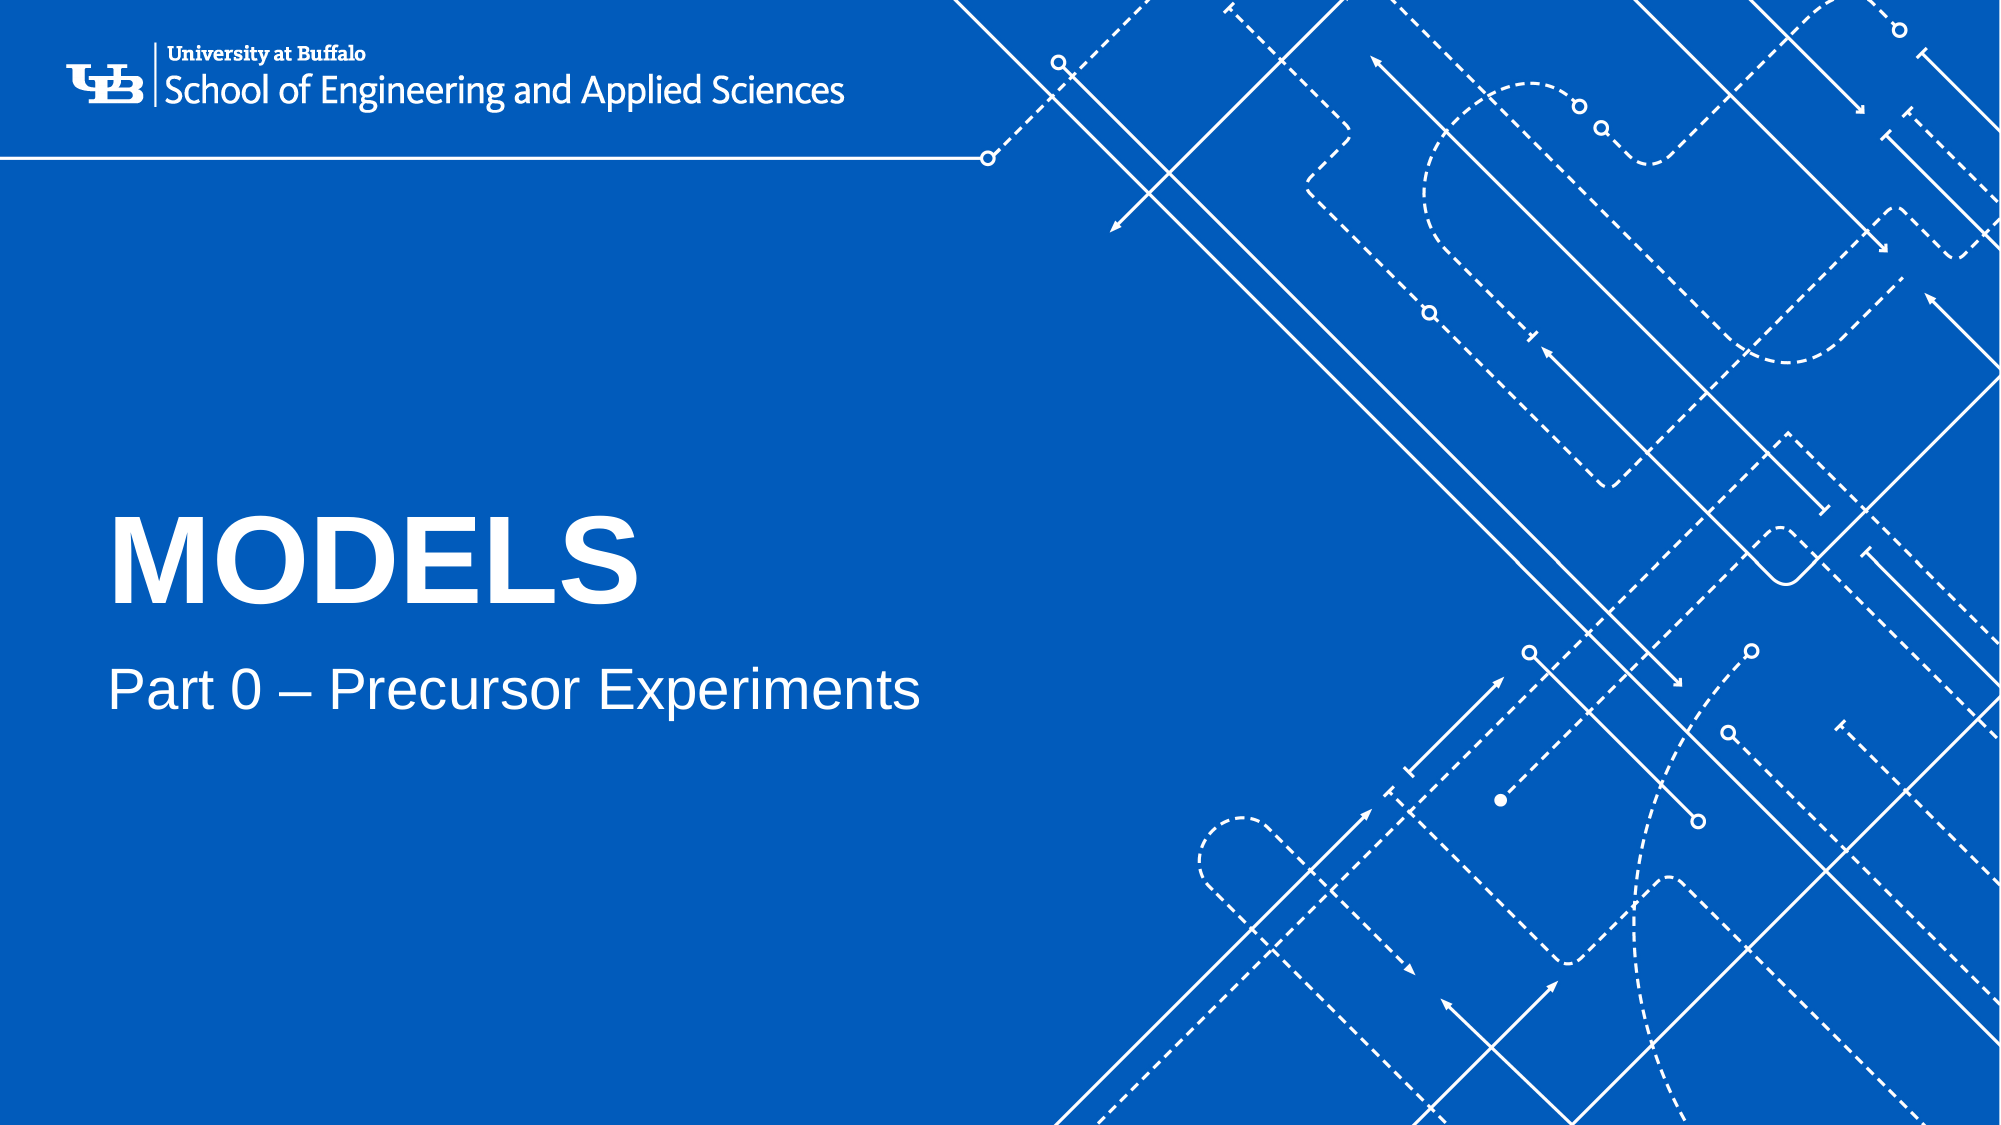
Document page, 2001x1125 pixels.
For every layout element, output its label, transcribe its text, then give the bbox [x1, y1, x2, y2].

picture [0, 0, 2000, 1125]
title Models [108, 244, 1197, 637]
subtitle Part 0 – Precursor Experiments [108, 651, 1197, 1015]
